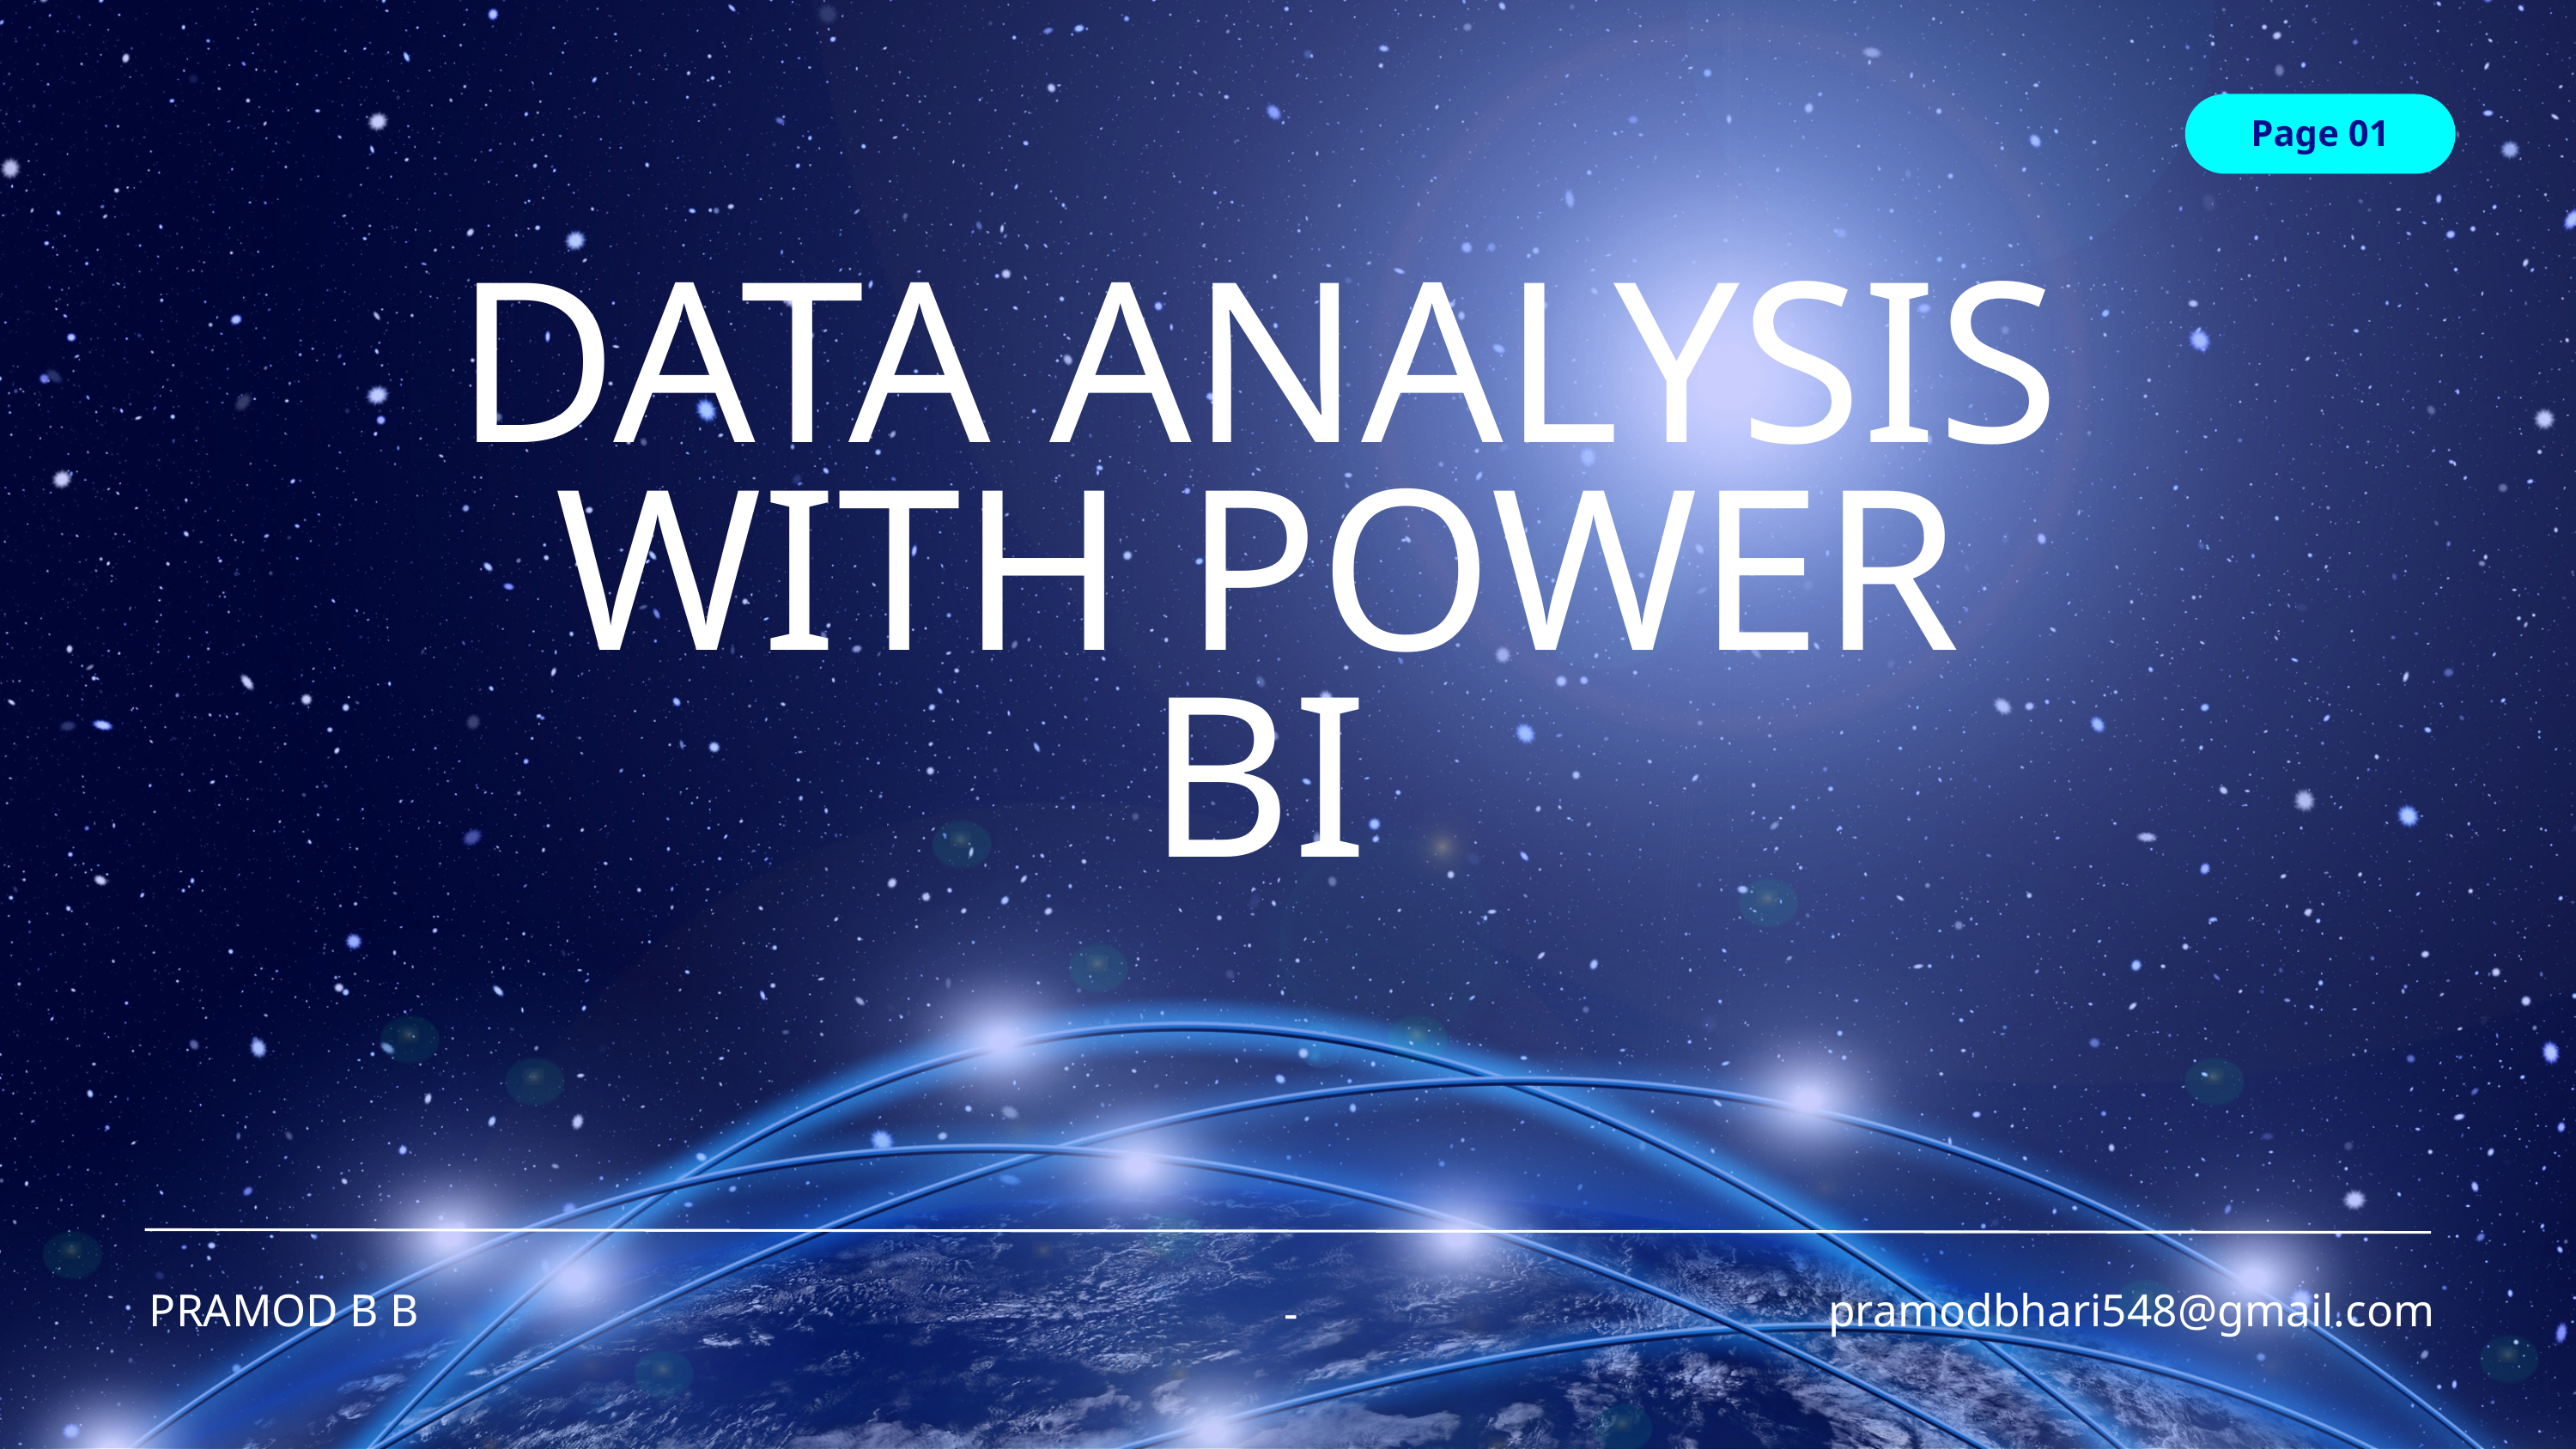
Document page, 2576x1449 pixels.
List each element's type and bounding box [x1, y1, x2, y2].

text_box [2184, 94, 2456, 174]
text_box [0, 0, 2576, 1449]
